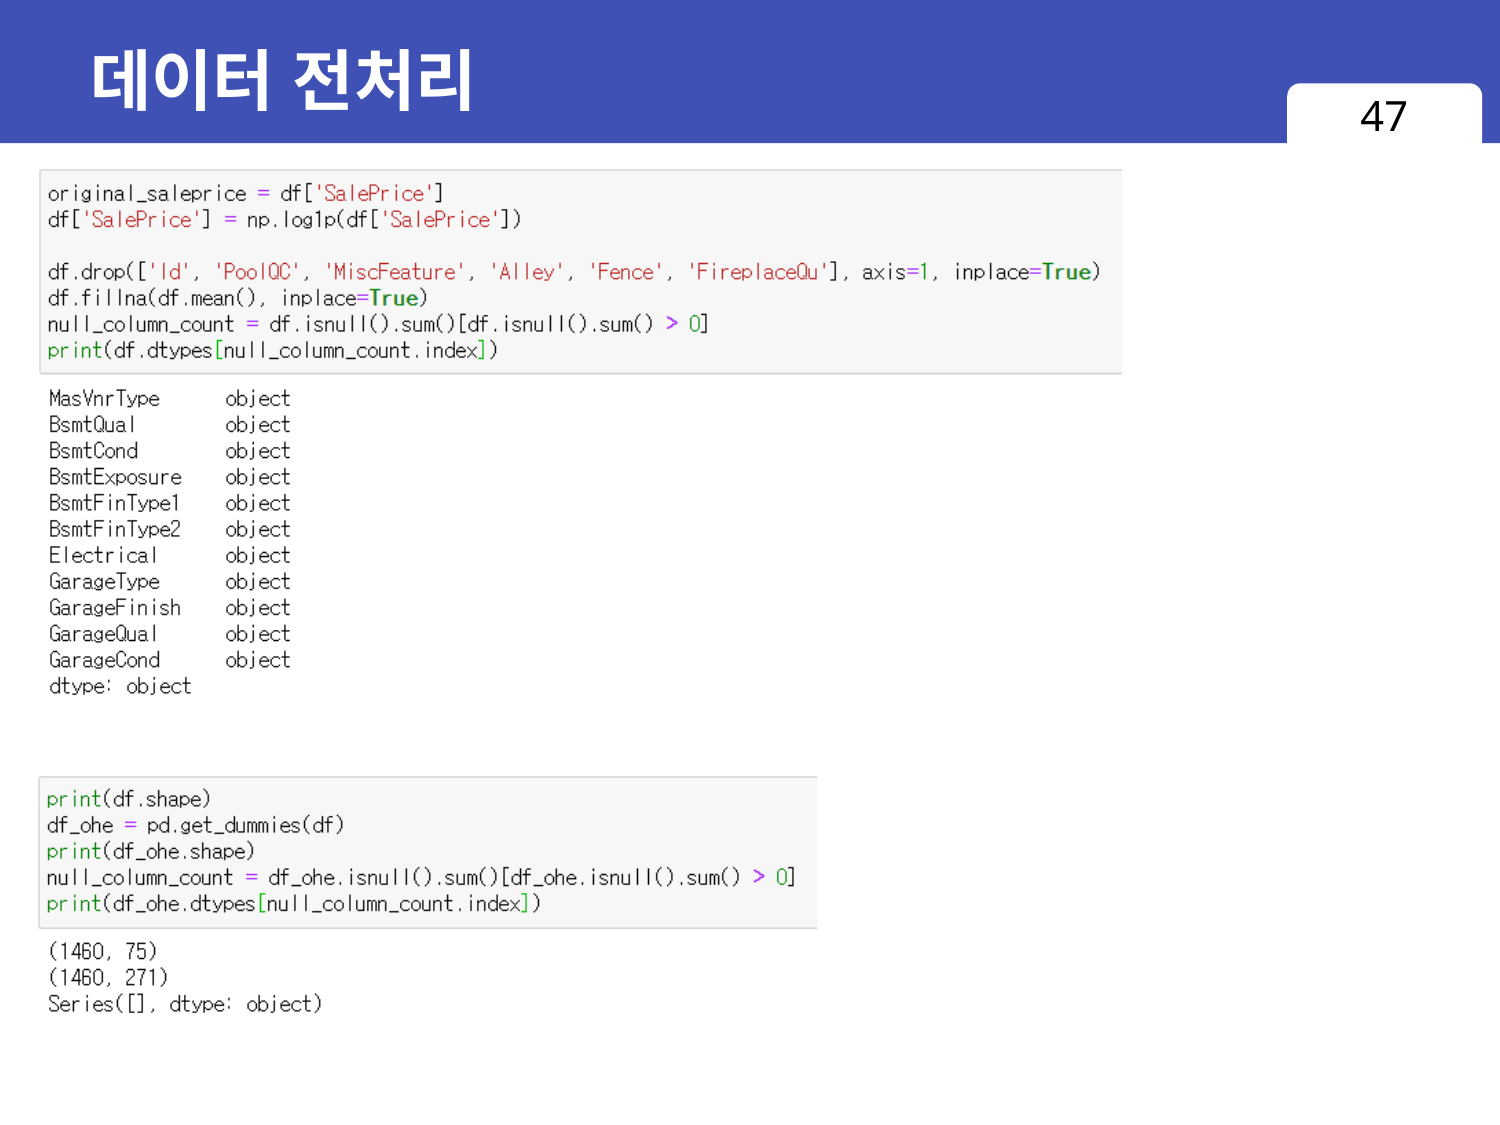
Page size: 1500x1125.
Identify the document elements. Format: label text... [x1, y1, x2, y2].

slide_number 47 [1286, 81, 1483, 161]
picture [29, 764, 818, 1025]
picture [29, 159, 1123, 705]
title 데이터 전처리 [74, 16, 1426, 141]
